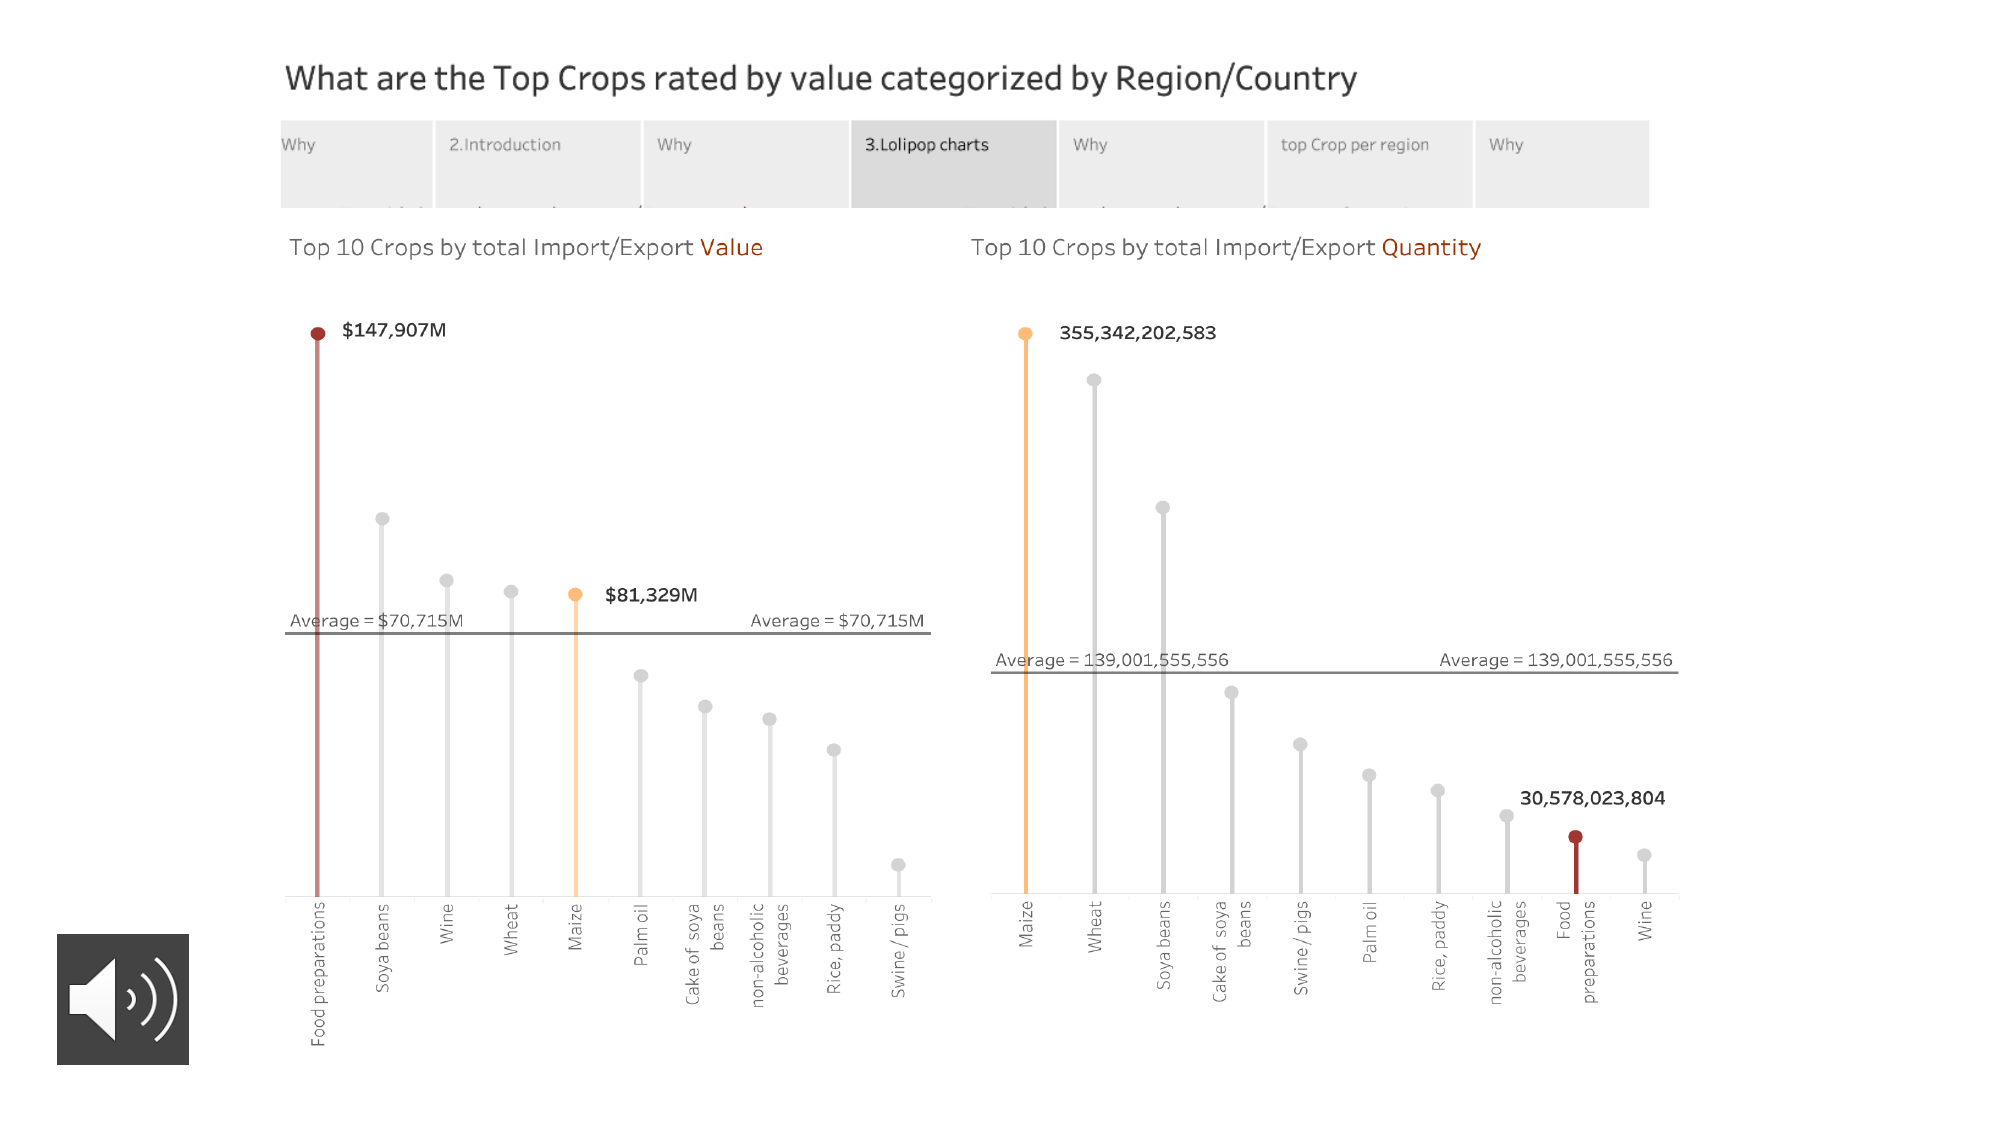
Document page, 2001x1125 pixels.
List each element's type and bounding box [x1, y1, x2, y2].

picture [224, 54, 1744, 1087]
picture [56, 932, 190, 1067]
